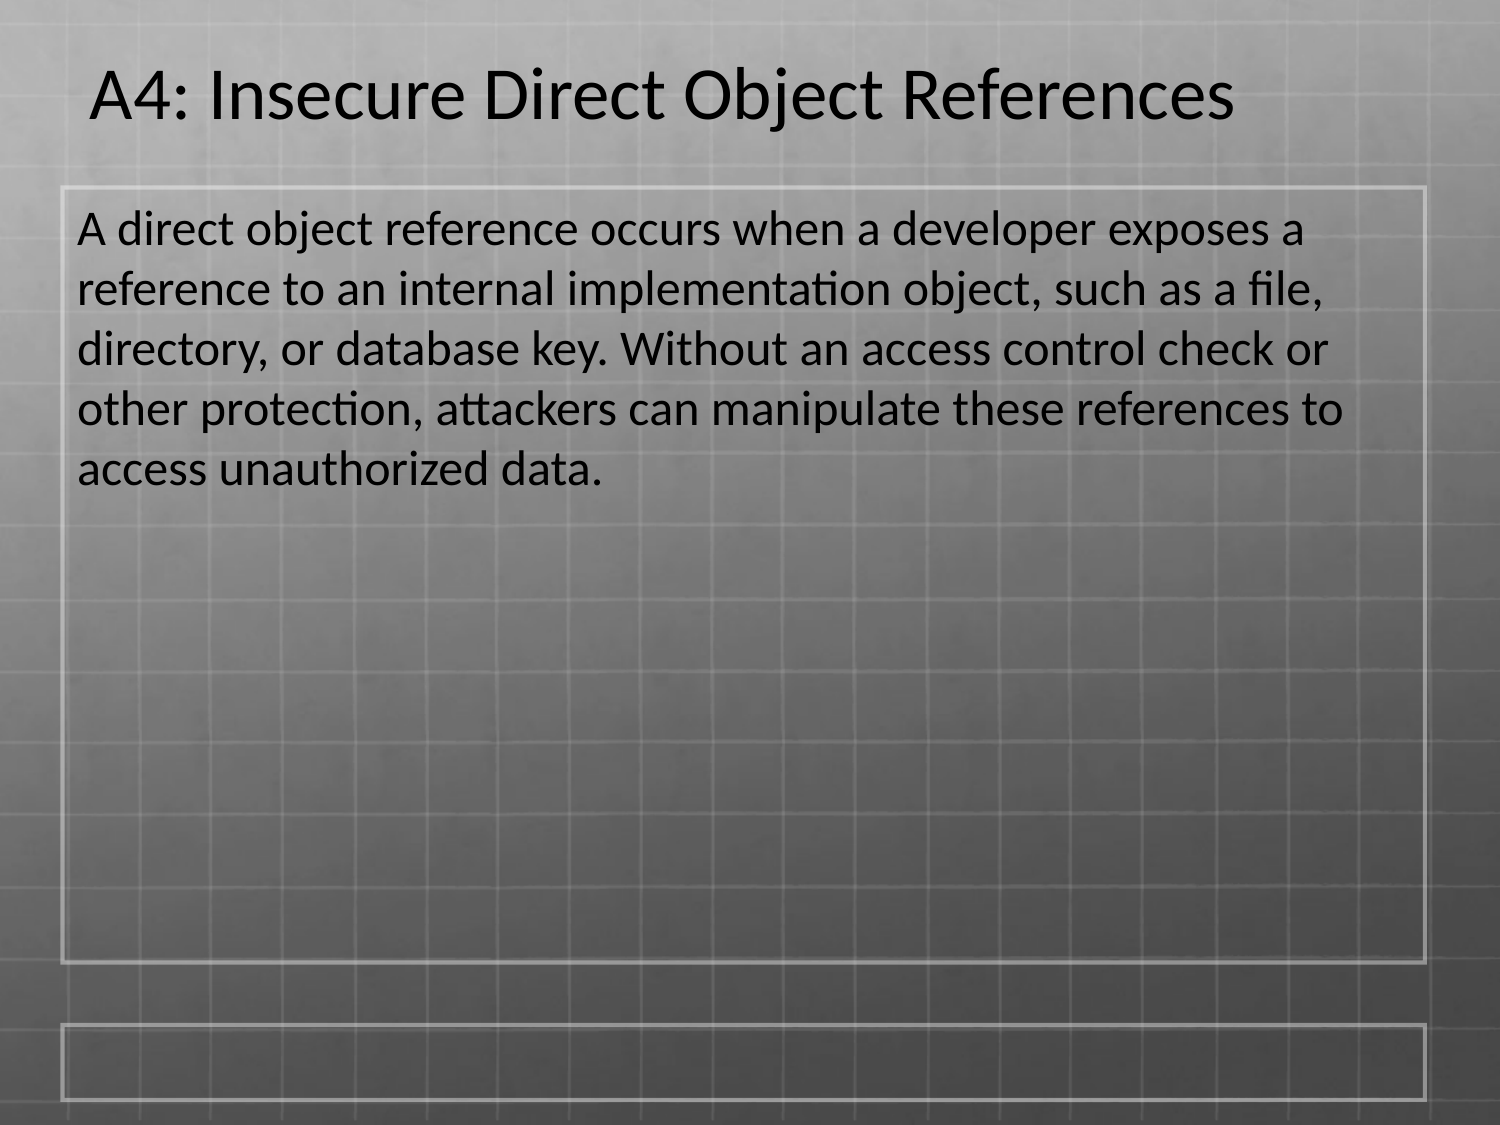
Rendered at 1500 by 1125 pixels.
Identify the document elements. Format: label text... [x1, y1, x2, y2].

text_box [60, 1022, 1427, 1103]
picture [0, 0, 1500, 1125]
text_box A direct object reference occurs when a developer exposes a reference to an internal implementation object, such as a file, directory, or database key. Without an access control check or other protection, attackers can manipulate these references to access unauthorized data. [60, 185, 1427, 965]
text_box A4: Insecure Direct Object References [74, 37, 1438, 143]
